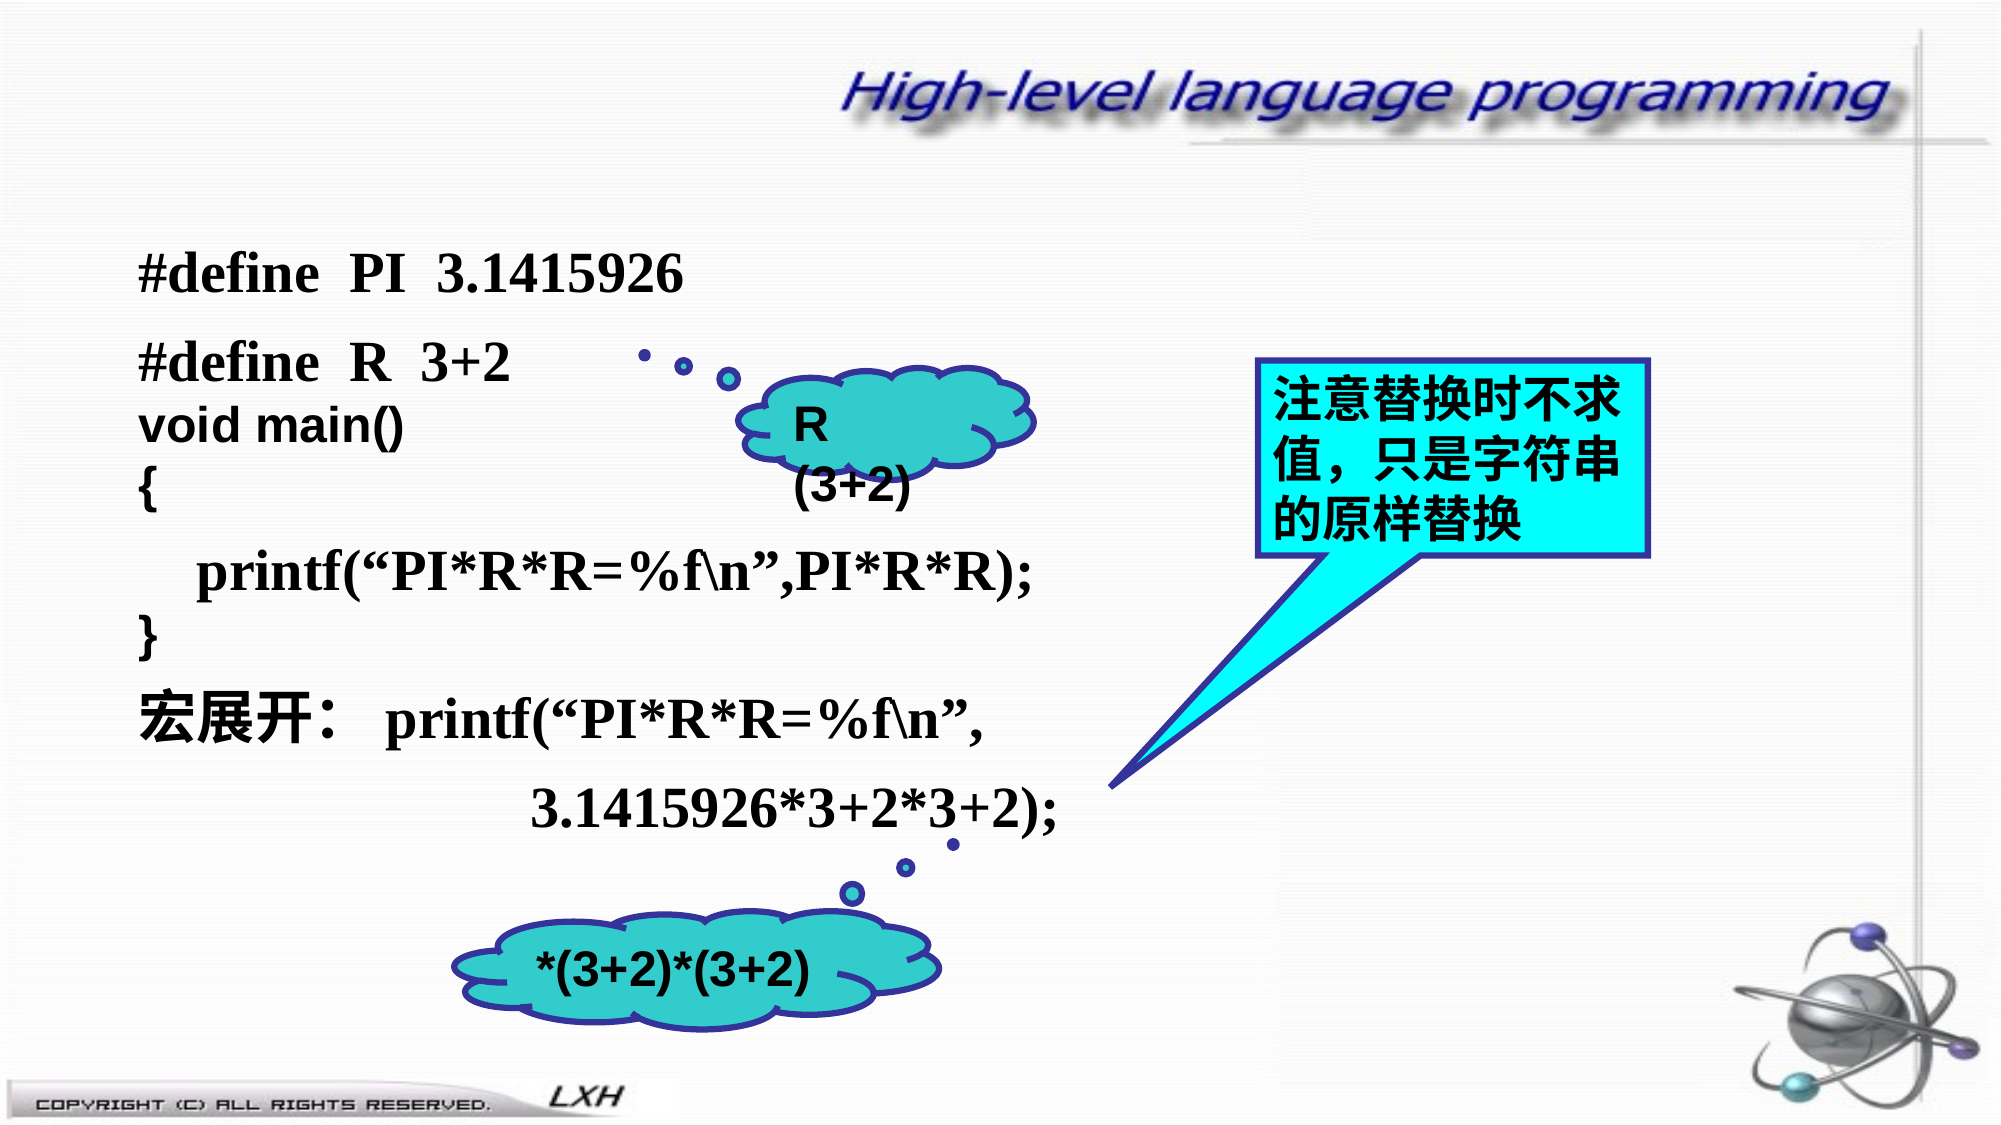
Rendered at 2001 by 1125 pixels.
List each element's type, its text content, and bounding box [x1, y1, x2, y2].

text_box *(3+2)*(3+2) [454, 911, 940, 1030]
text_box R (3+2) [738, 367, 1034, 480]
text_box *(3+2)*(3+2) [842, 883, 863, 904]
text_box R (3+2) [719, 369, 739, 389]
text_box #define PI 3.1415926 #define R 3+2 void main() { printf(“PI*R*R=%f\n”,PI*R*R); } 宏展开：printf(“PI*R*R=%f\n”, 3.1415926*3+2*3+2); [123, 219, 1111, 935]
text_box R (3+2) [677, 360, 690, 373]
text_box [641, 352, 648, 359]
picture [0, 0, 2001, 1125]
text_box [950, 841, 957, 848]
text_box 注意替换时不求值，只是字符串的原样替换 [1110, 360, 1648, 788]
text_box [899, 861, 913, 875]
